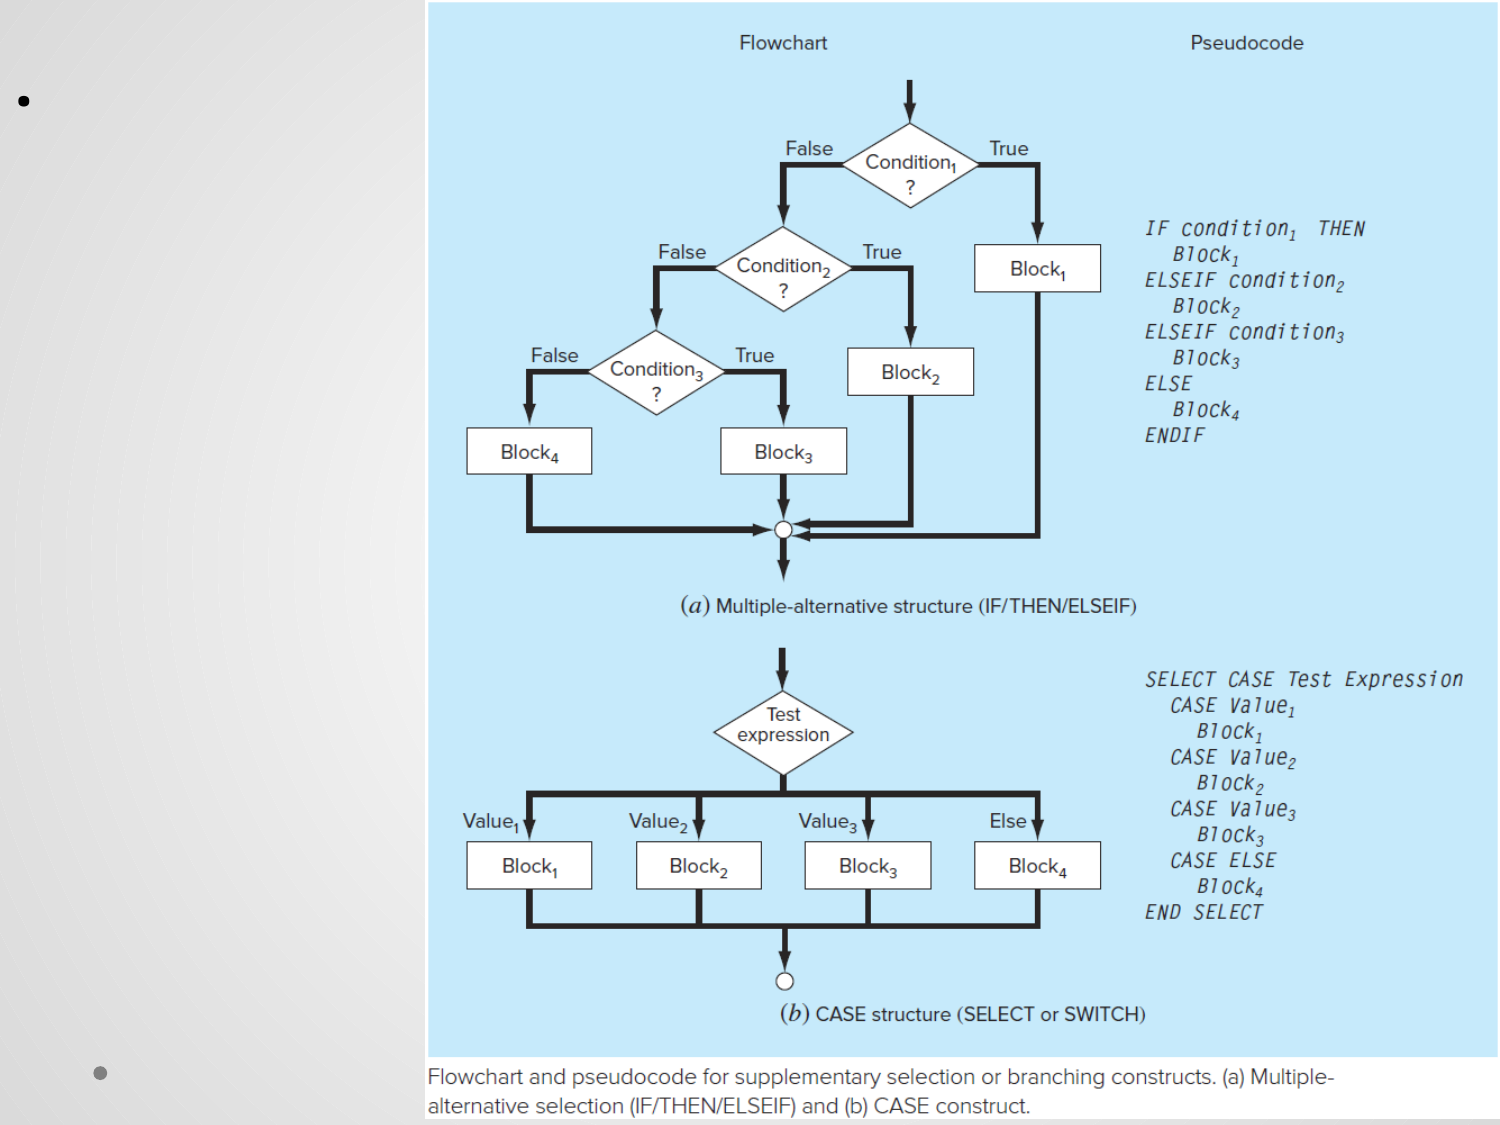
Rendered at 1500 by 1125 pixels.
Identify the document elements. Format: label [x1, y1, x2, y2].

picture [424, 0, 1500, 1120]
